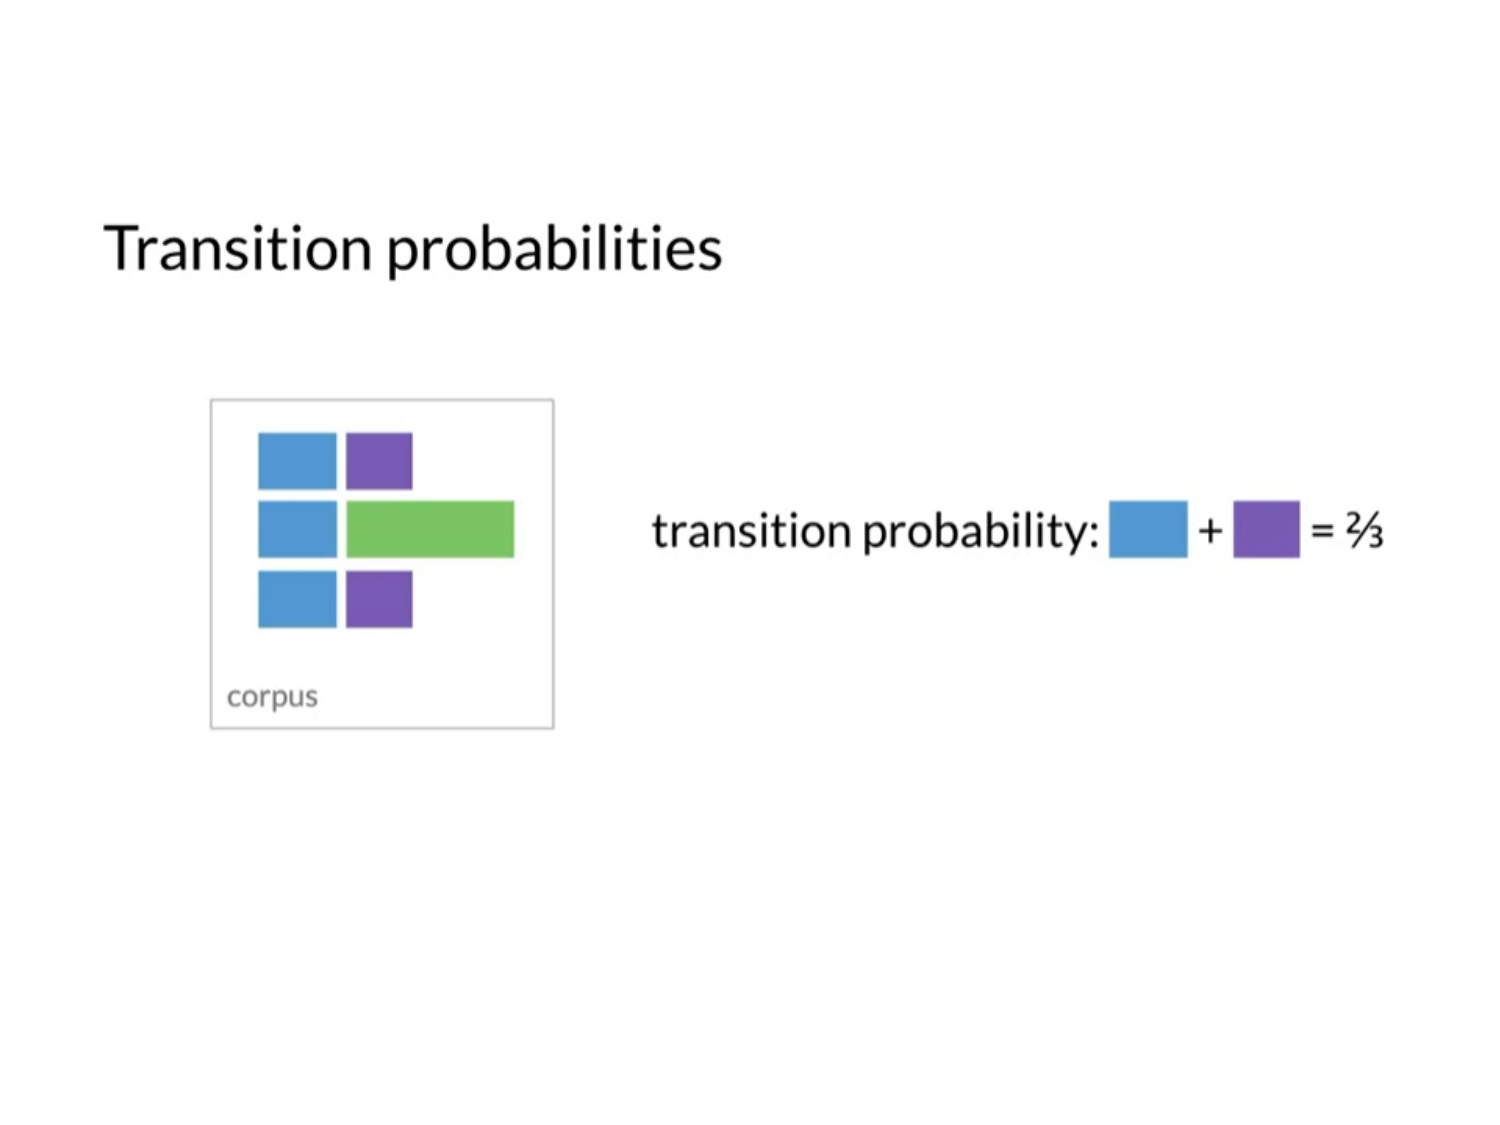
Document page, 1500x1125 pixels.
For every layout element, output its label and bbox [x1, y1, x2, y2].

picture [62, 199, 1438, 787]
